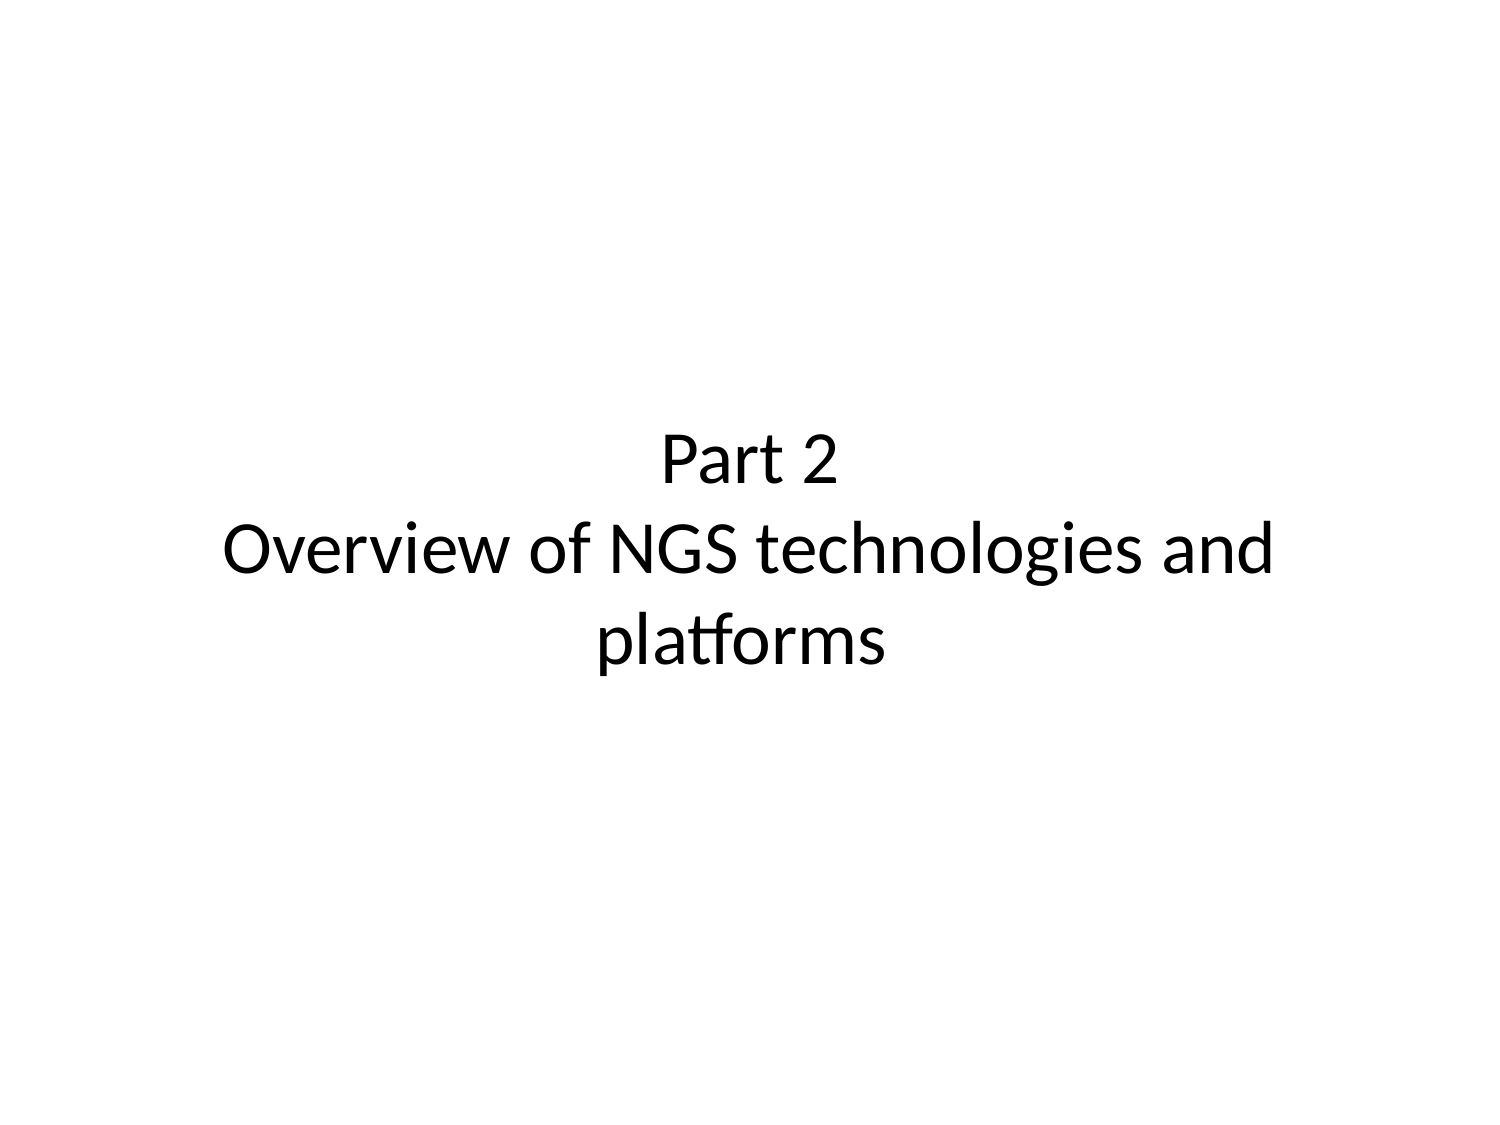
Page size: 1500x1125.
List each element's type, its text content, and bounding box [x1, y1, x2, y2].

title Part 2 Overview of NGS technologies and platforms [112, 399, 1388, 688]
